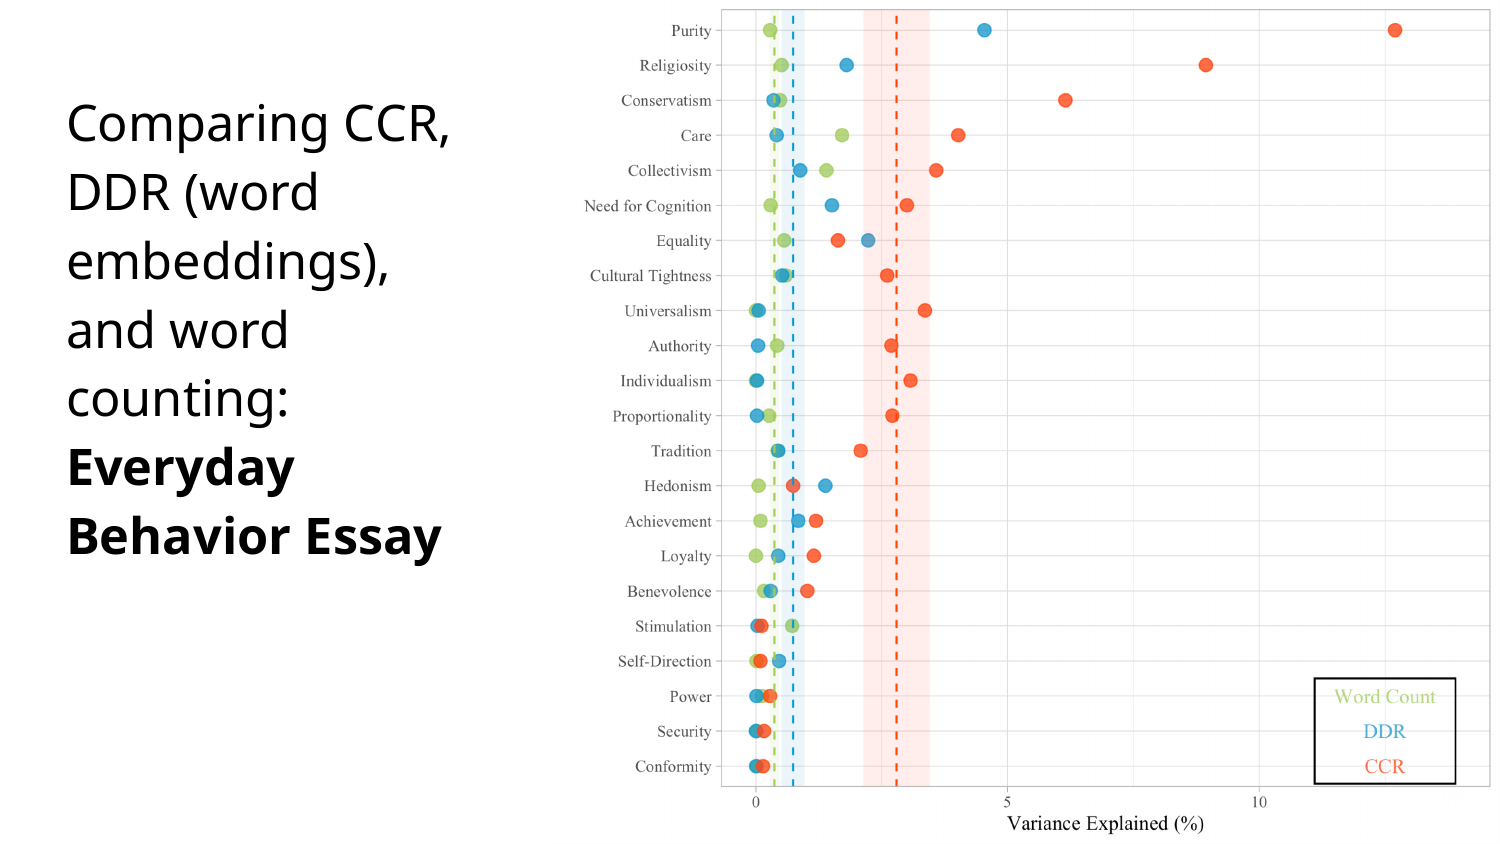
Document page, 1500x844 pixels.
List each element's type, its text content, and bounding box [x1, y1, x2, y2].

title Comparing CCR, DDR (word embeddings), and word counting: Everyday Behavior Essay [51, 72, 497, 781]
picture [550, 0, 1500, 844]
